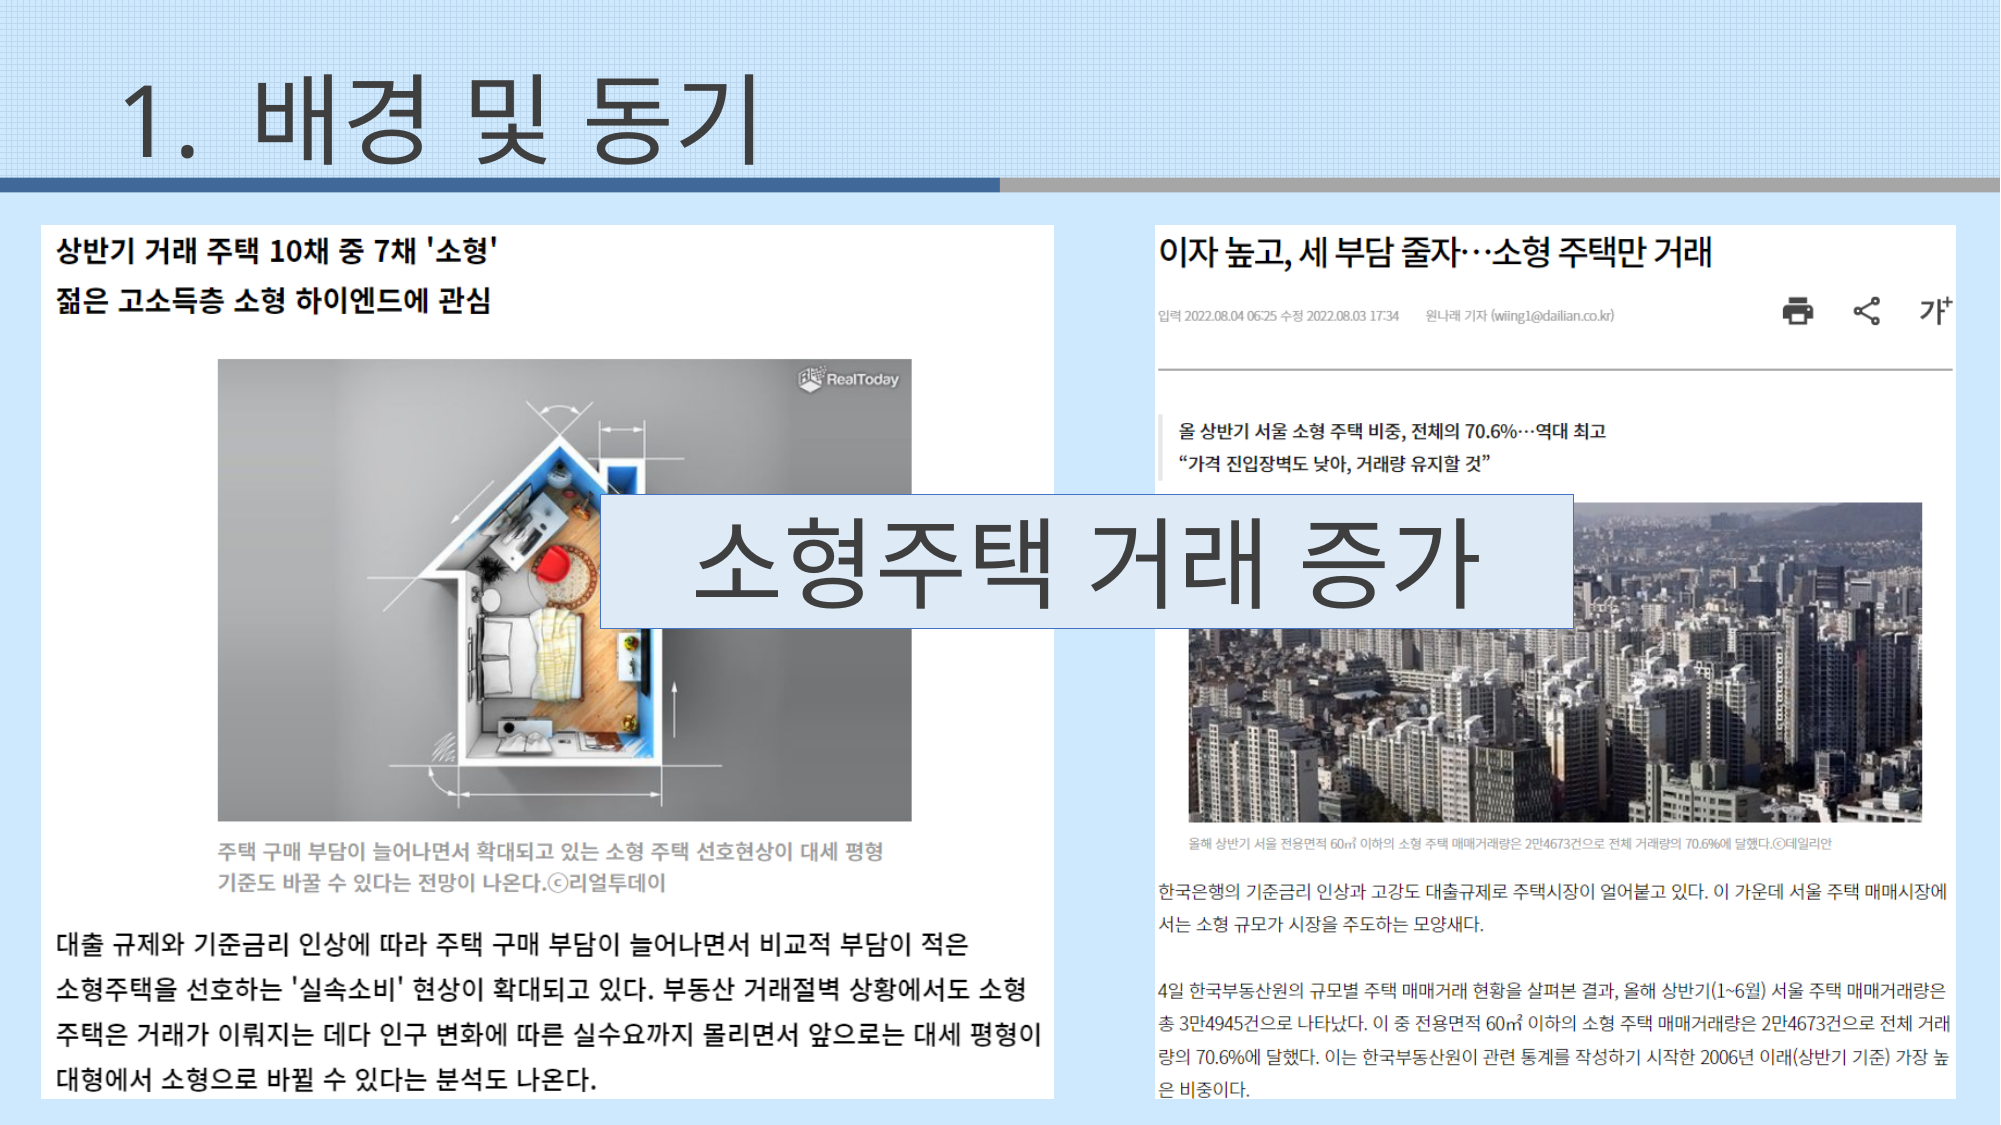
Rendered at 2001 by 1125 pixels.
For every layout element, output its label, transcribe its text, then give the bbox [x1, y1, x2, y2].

picture [40, 225, 1054, 1099]
text_box 1. 배경 및 동기 [102, 49, 782, 185]
picture [1155, 225, 1956, 1099]
text_box 소형주택 거래 증가 [1054, 494, 1155, 629]
